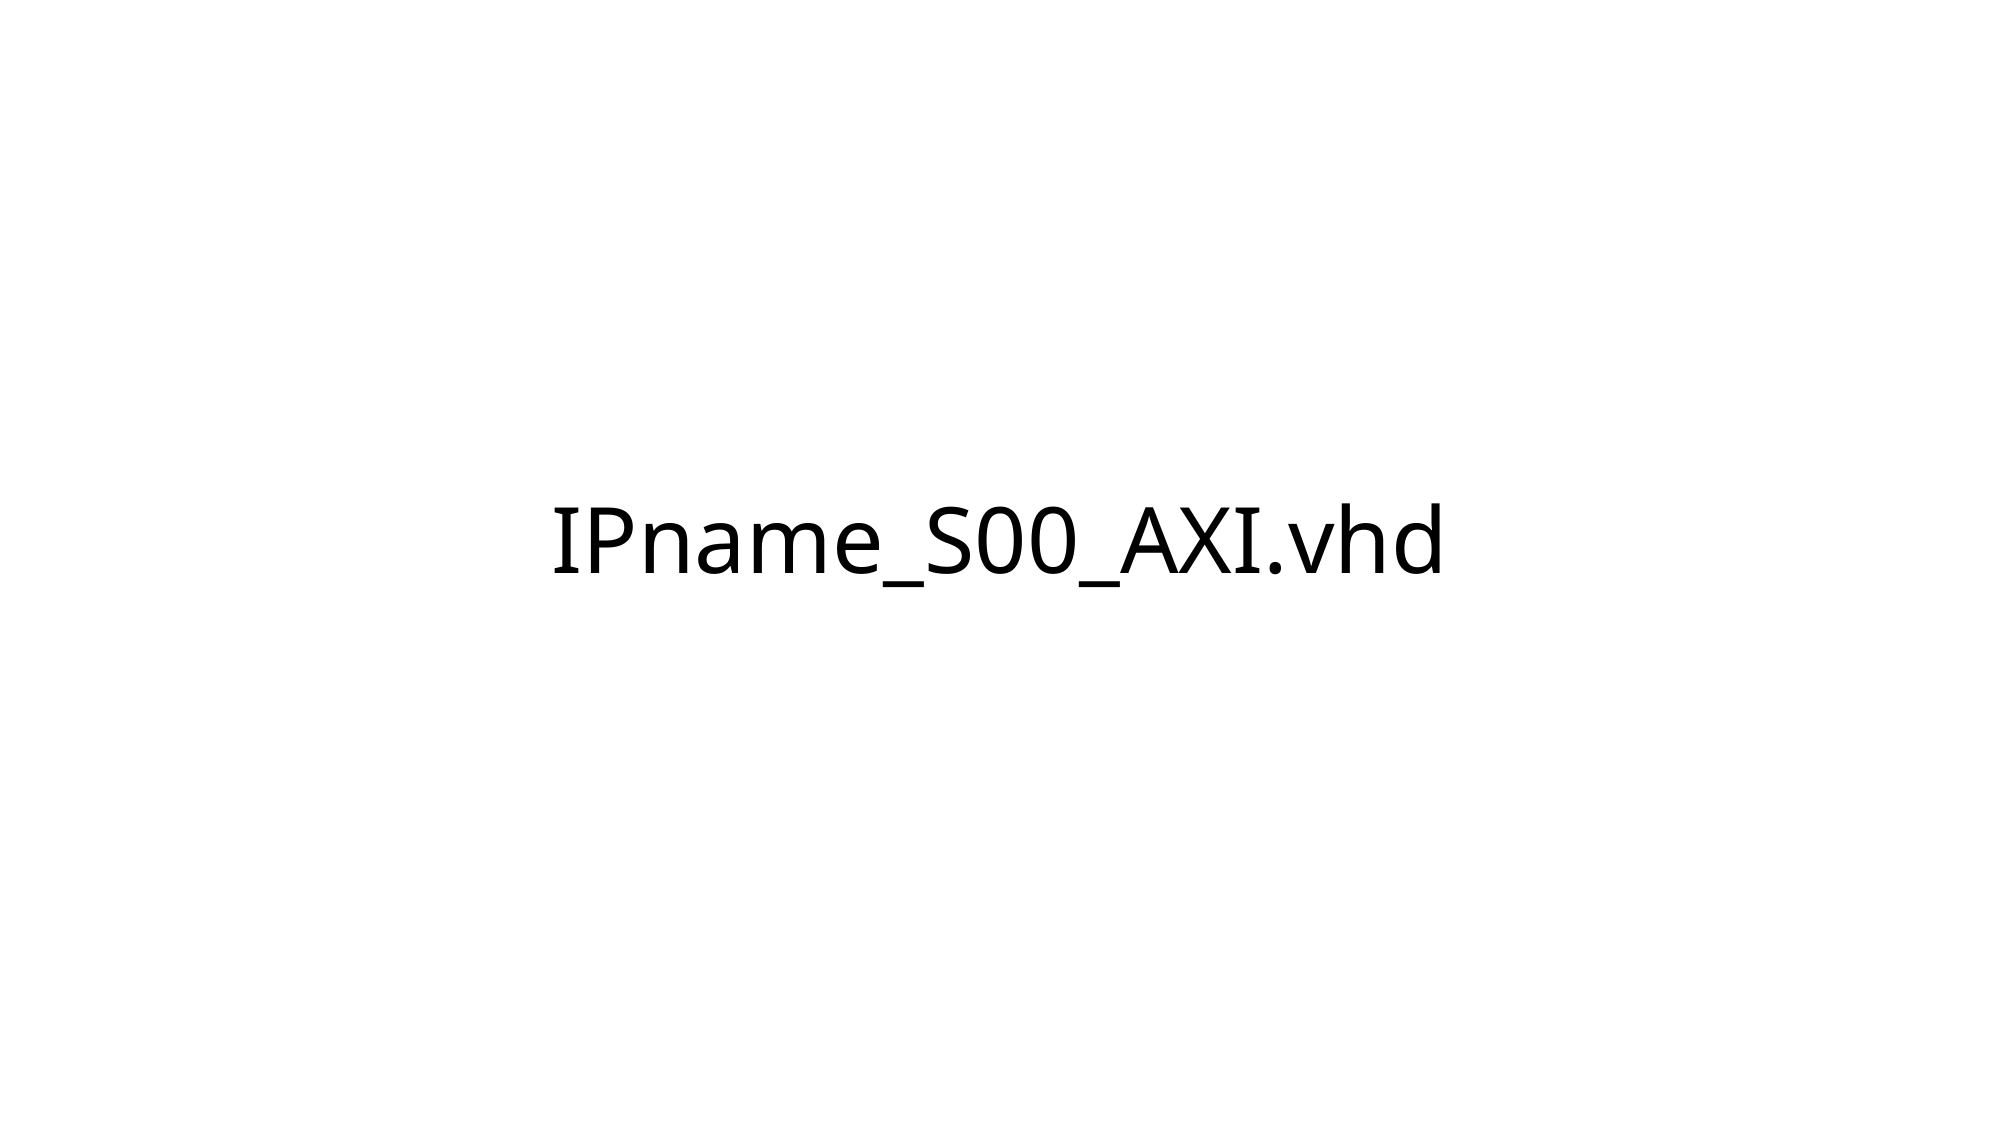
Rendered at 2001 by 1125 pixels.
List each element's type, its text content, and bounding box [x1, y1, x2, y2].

title IPname_S00_AXI.vhd [137, 434, 1863, 653]
